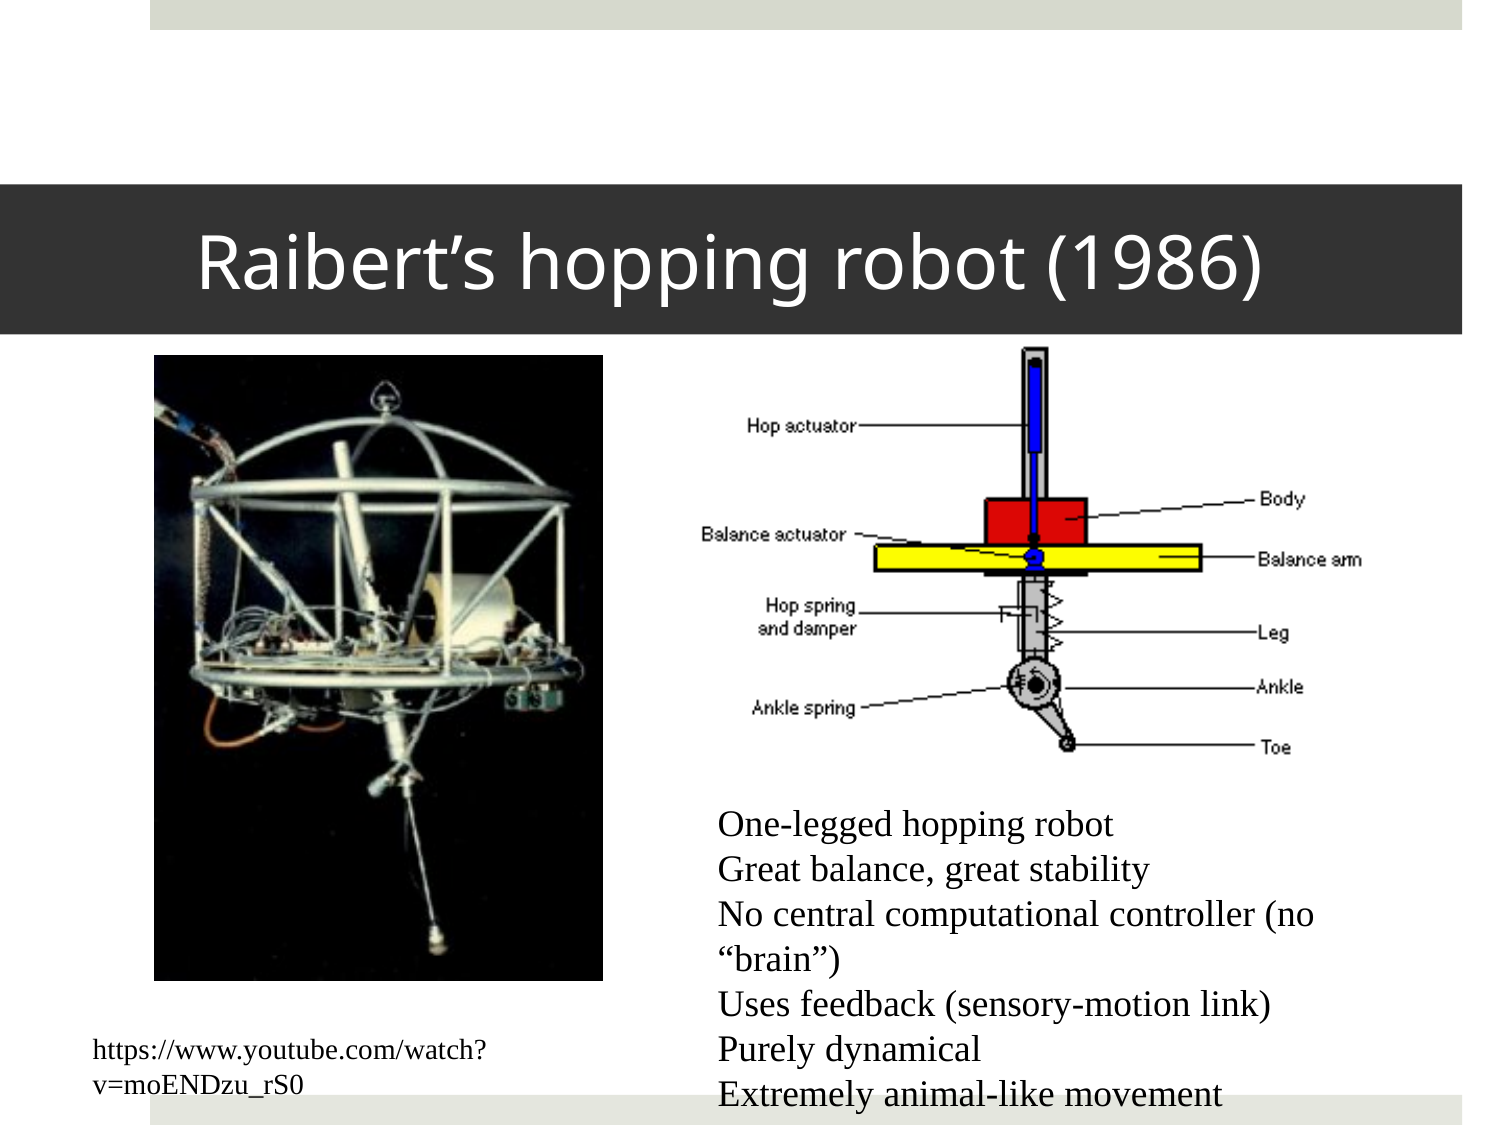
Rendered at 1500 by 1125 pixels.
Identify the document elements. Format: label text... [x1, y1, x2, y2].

text_box https://www.youtube.com/watch?v=moENDzu_rS0 [77, 1022, 603, 1108]
picture [679, 314, 1394, 810]
picture [153, 354, 603, 981]
text_box One-legged hopping robot Great balance, great stability No central computational controller (no “brain”) Uses feedback (sensory-motion link) Purely dynamical Extremely animal-like movement [702, 791, 1463, 1122]
title Raibert’s hopping robot (1986) [0, 184, 1463, 335]
